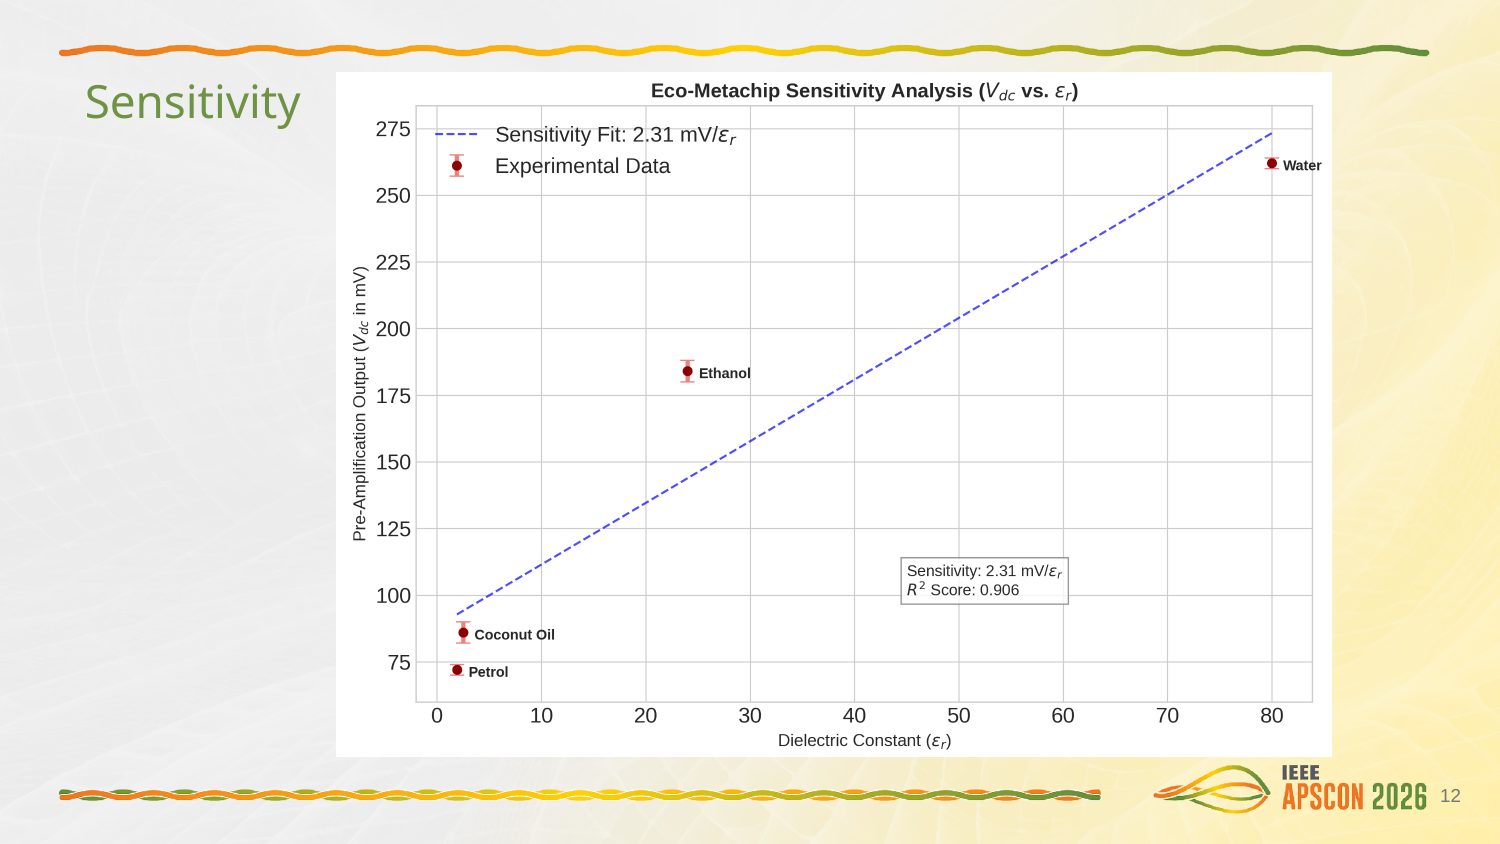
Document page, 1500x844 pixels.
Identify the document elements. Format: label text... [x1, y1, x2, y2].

picture [0, 0, 1500, 844]
title Sensitivity [73, 51, 532, 158]
slide_number 12 [1134, 772, 1473, 818]
